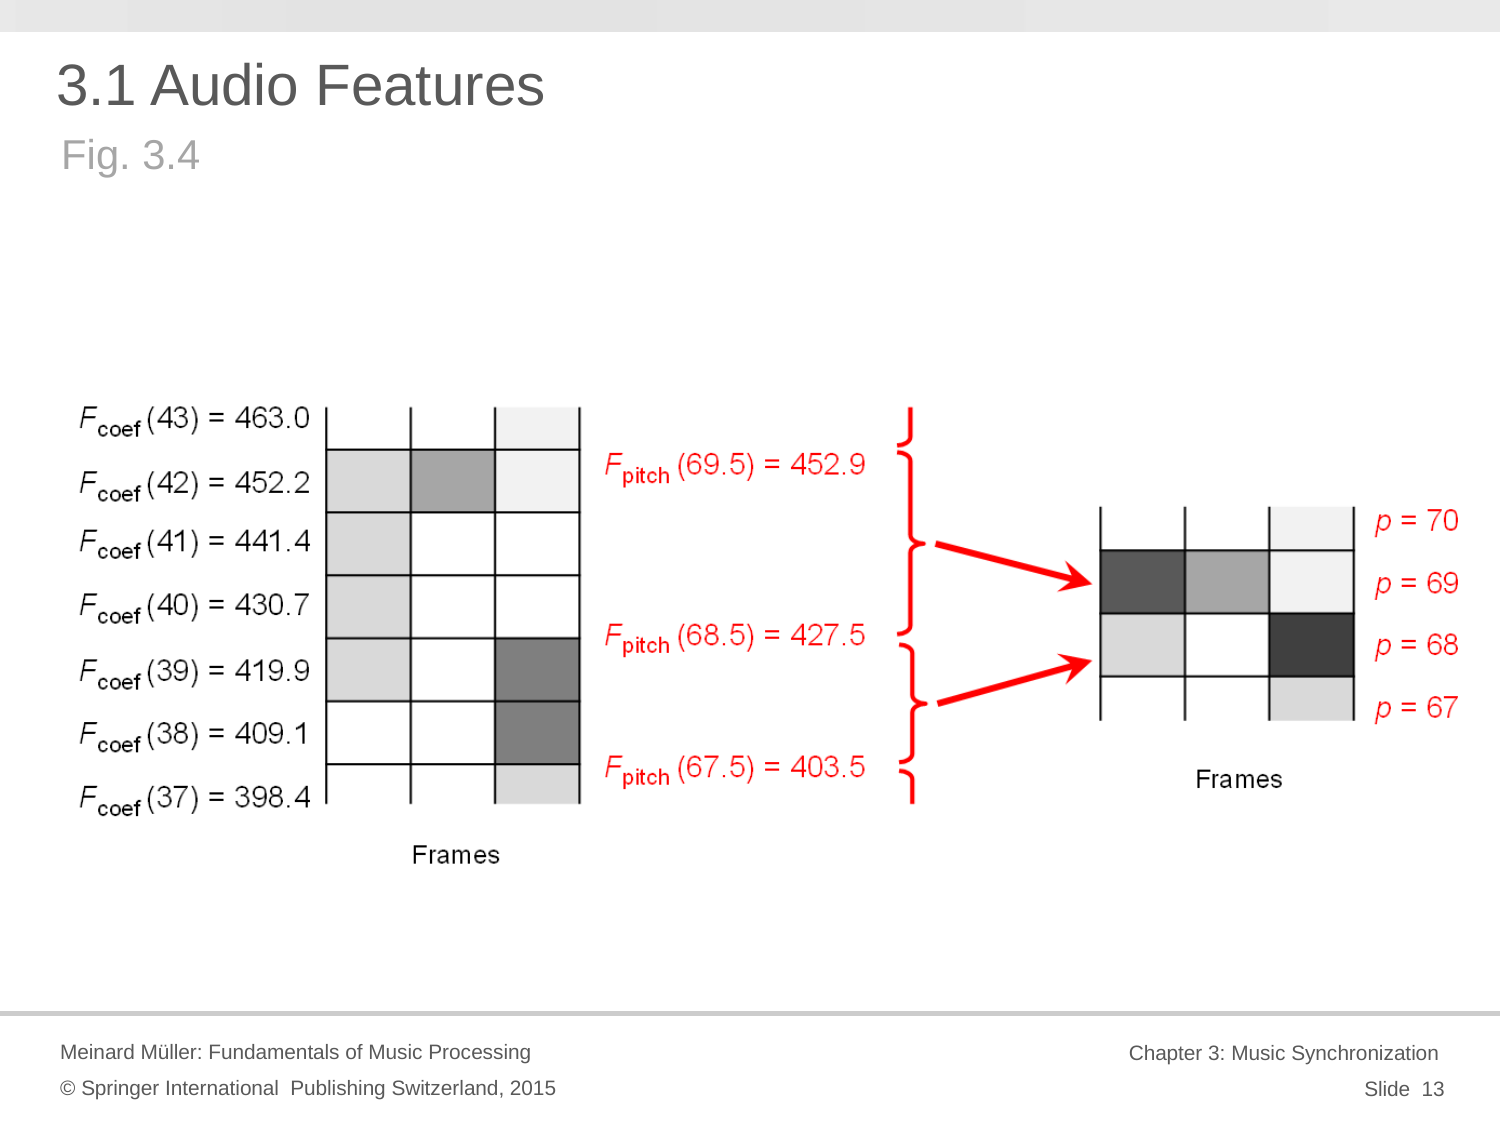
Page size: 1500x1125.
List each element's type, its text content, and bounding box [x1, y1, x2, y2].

title 3.1 Audio Features [40, 39, 1448, 133]
picture [56, 240, 1485, 921]
picture [0, 0, 1500, 32]
list Fig. 3.4 [46, 115, 276, 198]
